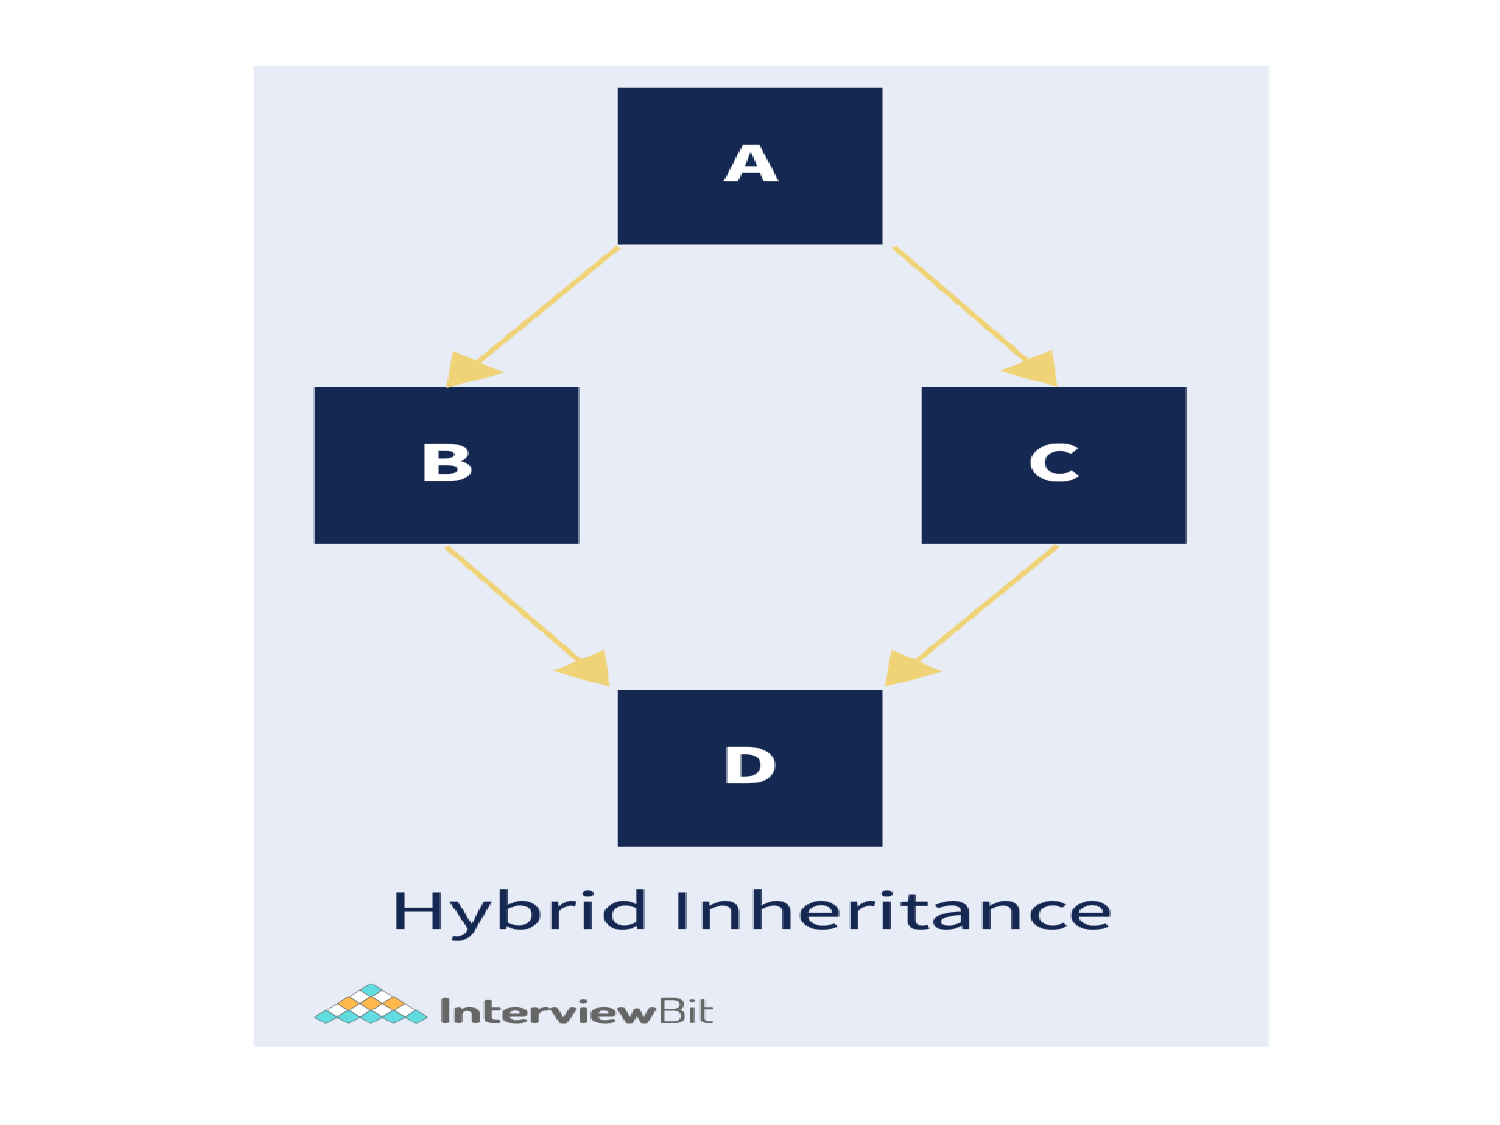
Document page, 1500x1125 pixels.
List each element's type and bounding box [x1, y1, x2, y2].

picture [253, 66, 1270, 1047]
